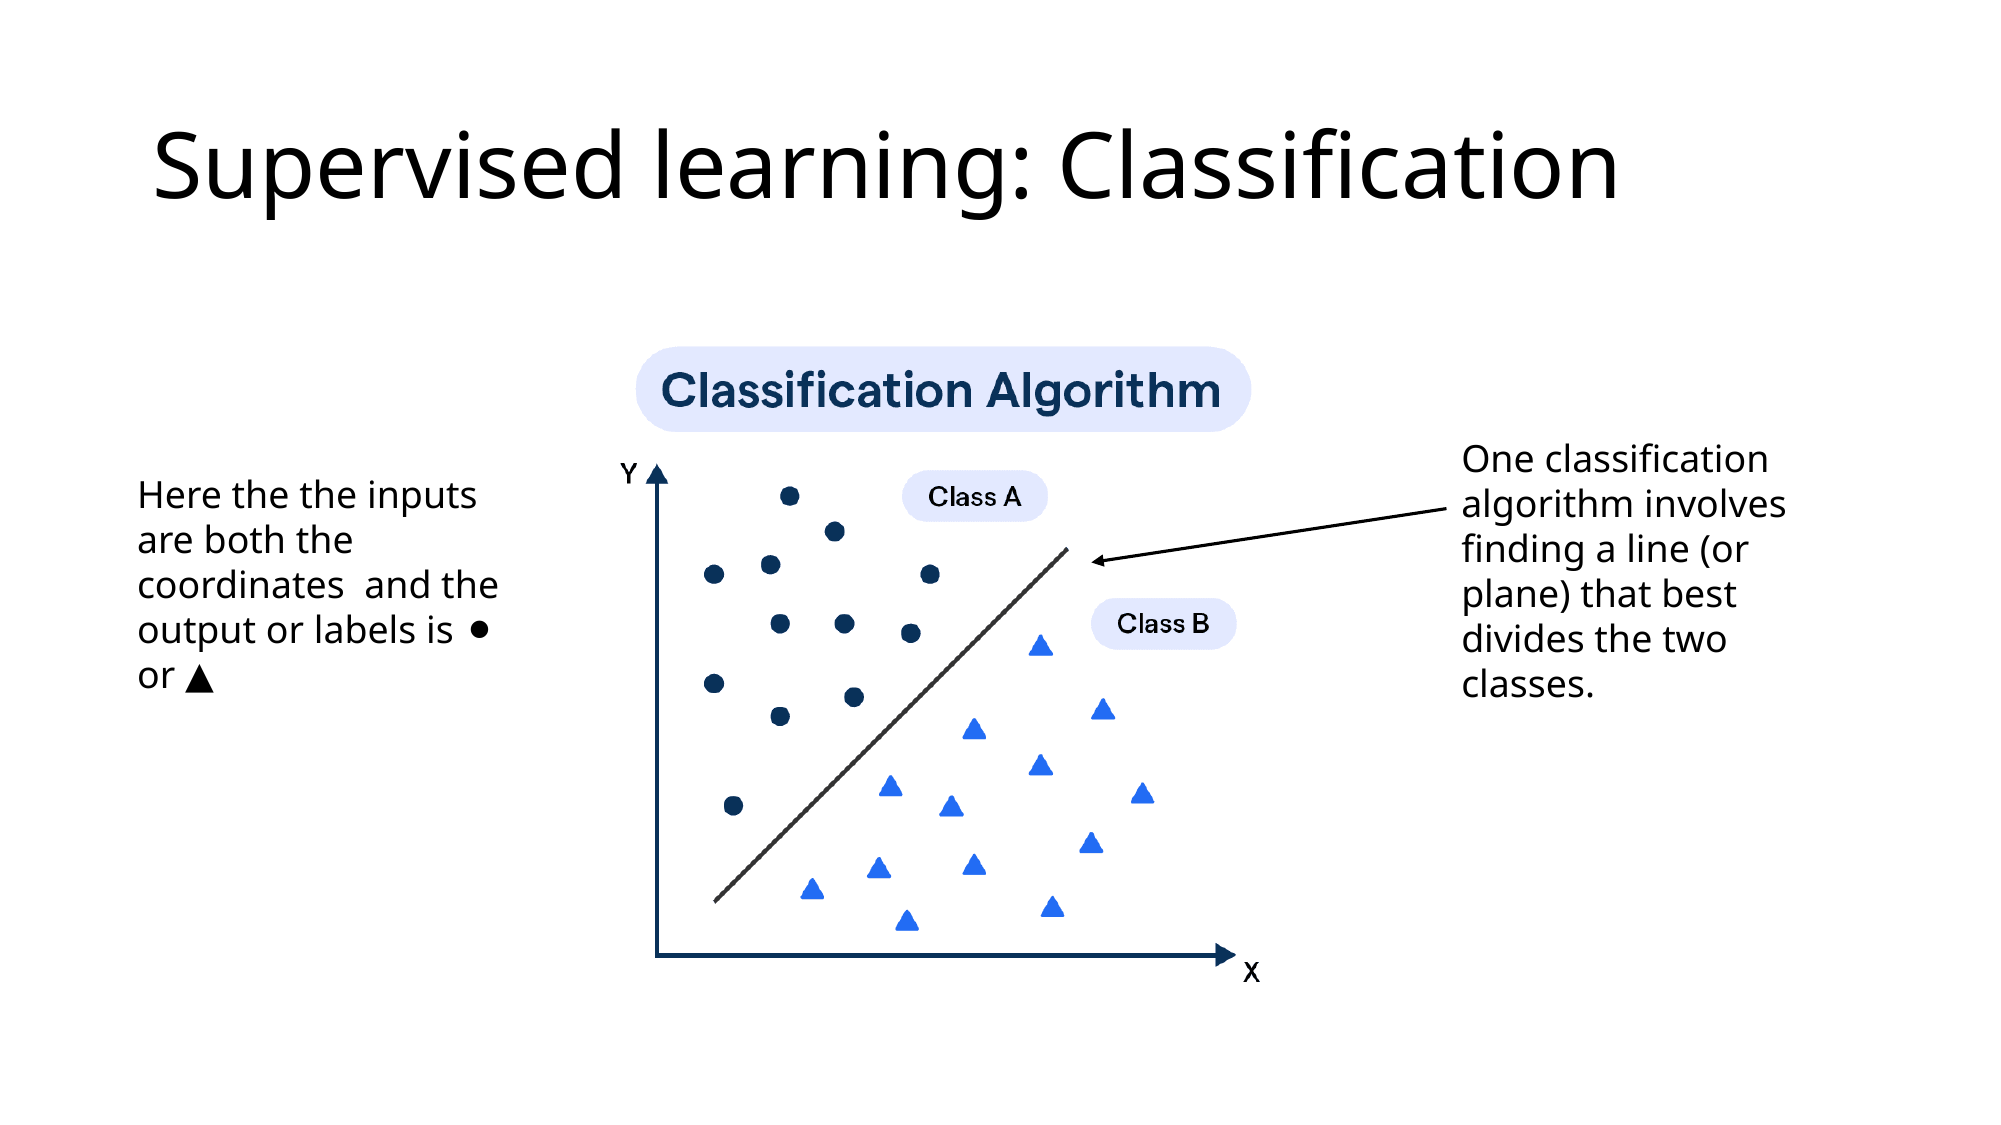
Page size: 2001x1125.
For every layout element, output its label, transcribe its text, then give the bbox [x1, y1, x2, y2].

text_box One classification algorithm involves finding a line (or plane) that best divides the two classes. [1446, 427, 1838, 713]
title Supervised learning: Classification [137, 59, 1863, 278]
picture [583, 316, 1298, 1032]
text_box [1090, 508, 1447, 563]
